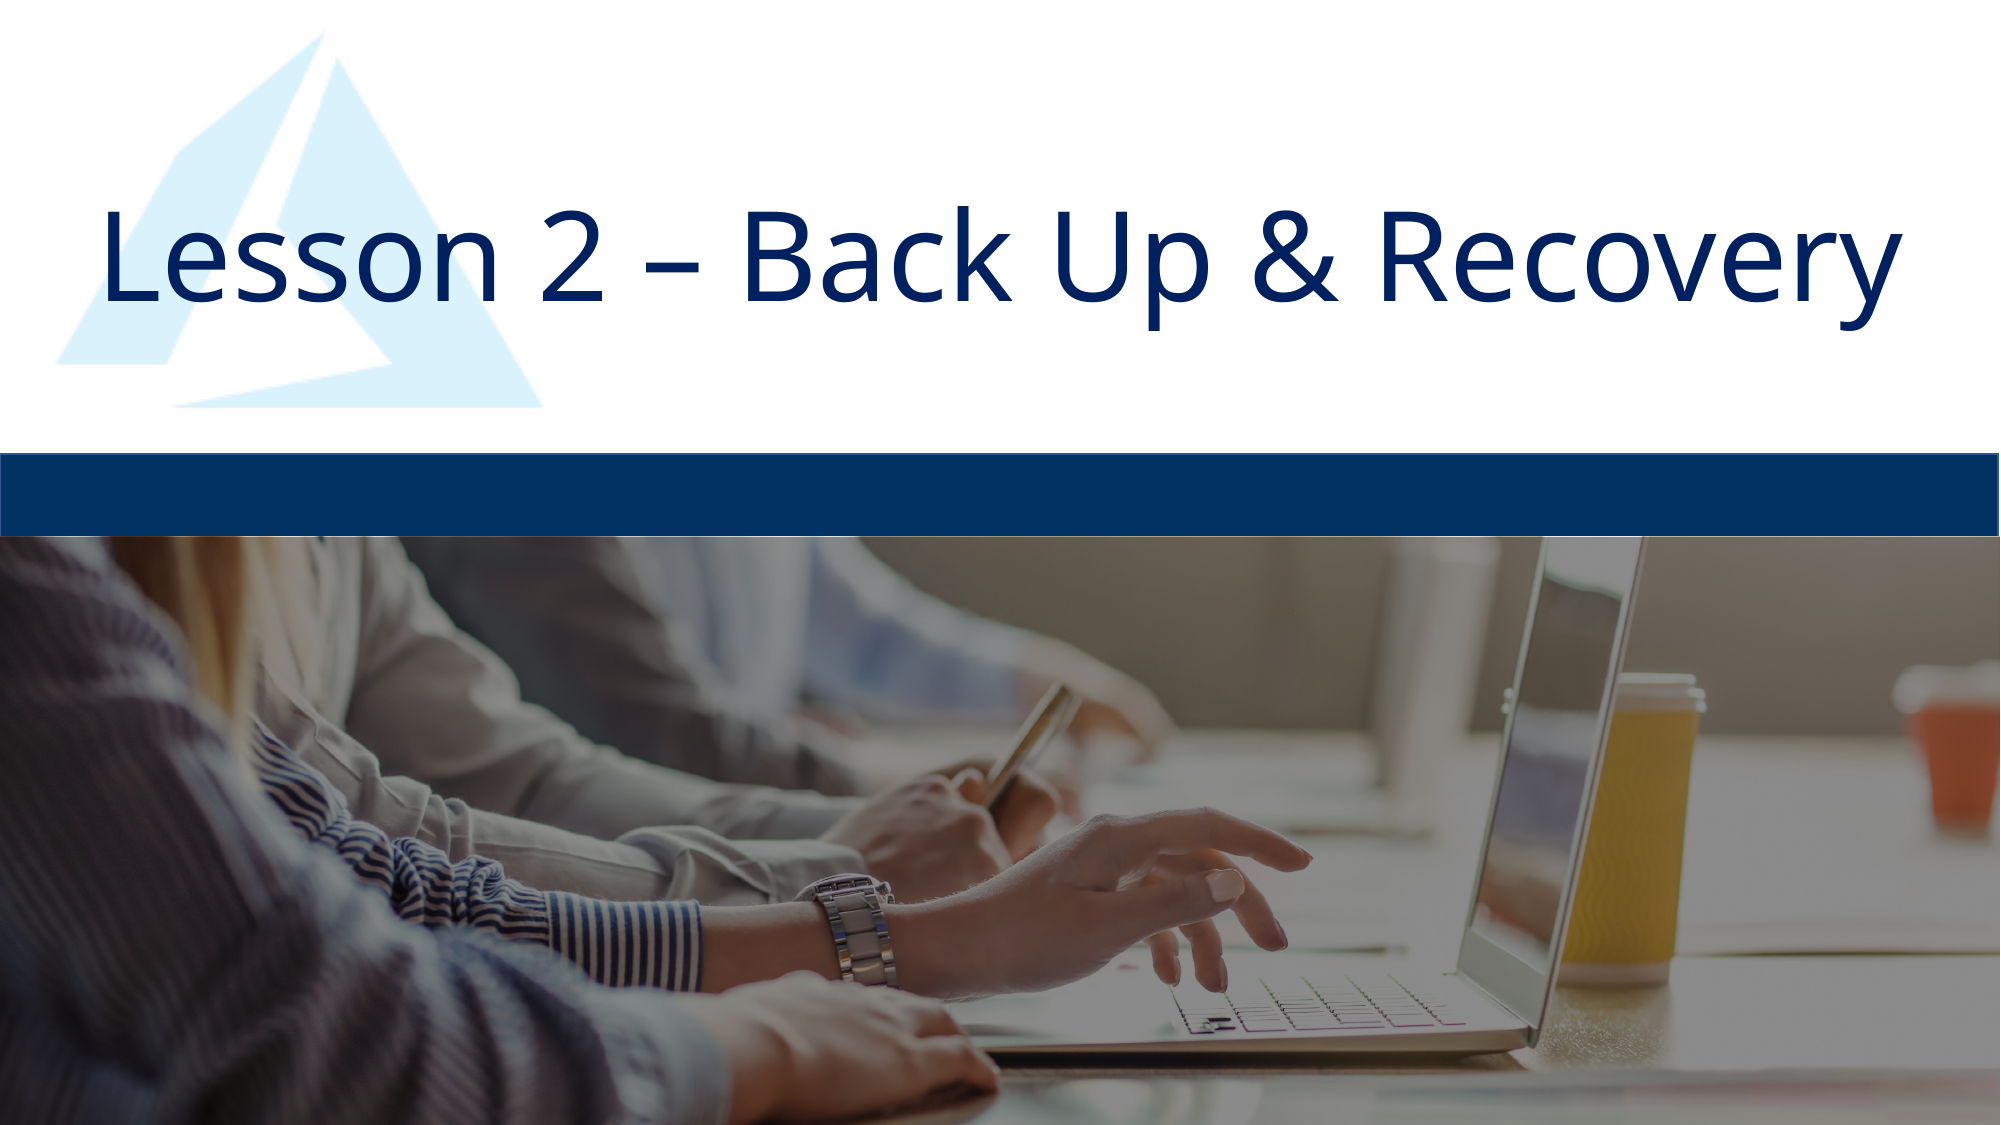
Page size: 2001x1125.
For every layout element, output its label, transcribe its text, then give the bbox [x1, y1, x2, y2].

title Lesson 2 – Back Up & Recovery [0, 54, 2000, 337]
picture [0, 536, 2001, 1125]
